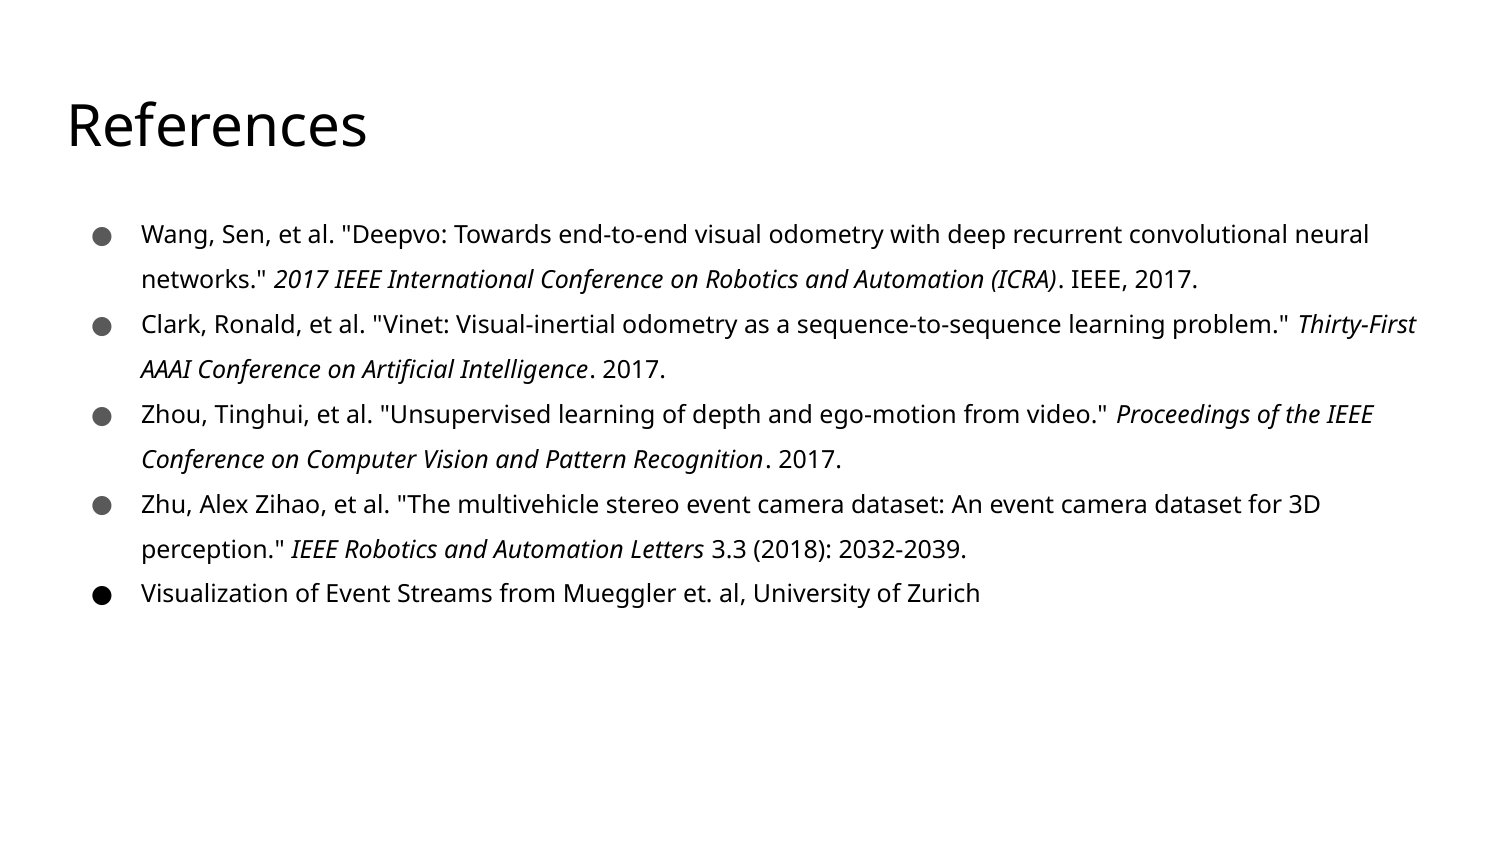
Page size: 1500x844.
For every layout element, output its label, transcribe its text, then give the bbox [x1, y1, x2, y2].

list Wang, Sen, et al. "Deepvo: Towards end-to-end visual odometry with deep recurrent convolutional neural networks." 2017 IEEE International Conference on Robotics and Automation (ICRA). IEEE, 2017. Clark, Ronald, et al. "Vinet: Visual-inertial odometry as a sequence-to-sequence learning problem." Thirty-First AAAI Conference on Artificial Intelligence. 2017. Zhou, Tinghui, et al. "Unsupervised learning of depth and ego-motion from video." Proceedings of the IEEE Conference on Computer Vision and Pattern Recognition. 2017. Zhu, Alex Zihao, et al. "The multivehicle stereo event camera dataset: An event camera dataset for 3D perception." IEEE Robotics and Automation Letters 3.3 (2018): 2032-2039. Visualization of Event Streams from Mueggler et. al, University of Zurich [51, 189, 1449, 750]
title References [51, 72, 1449, 167]
